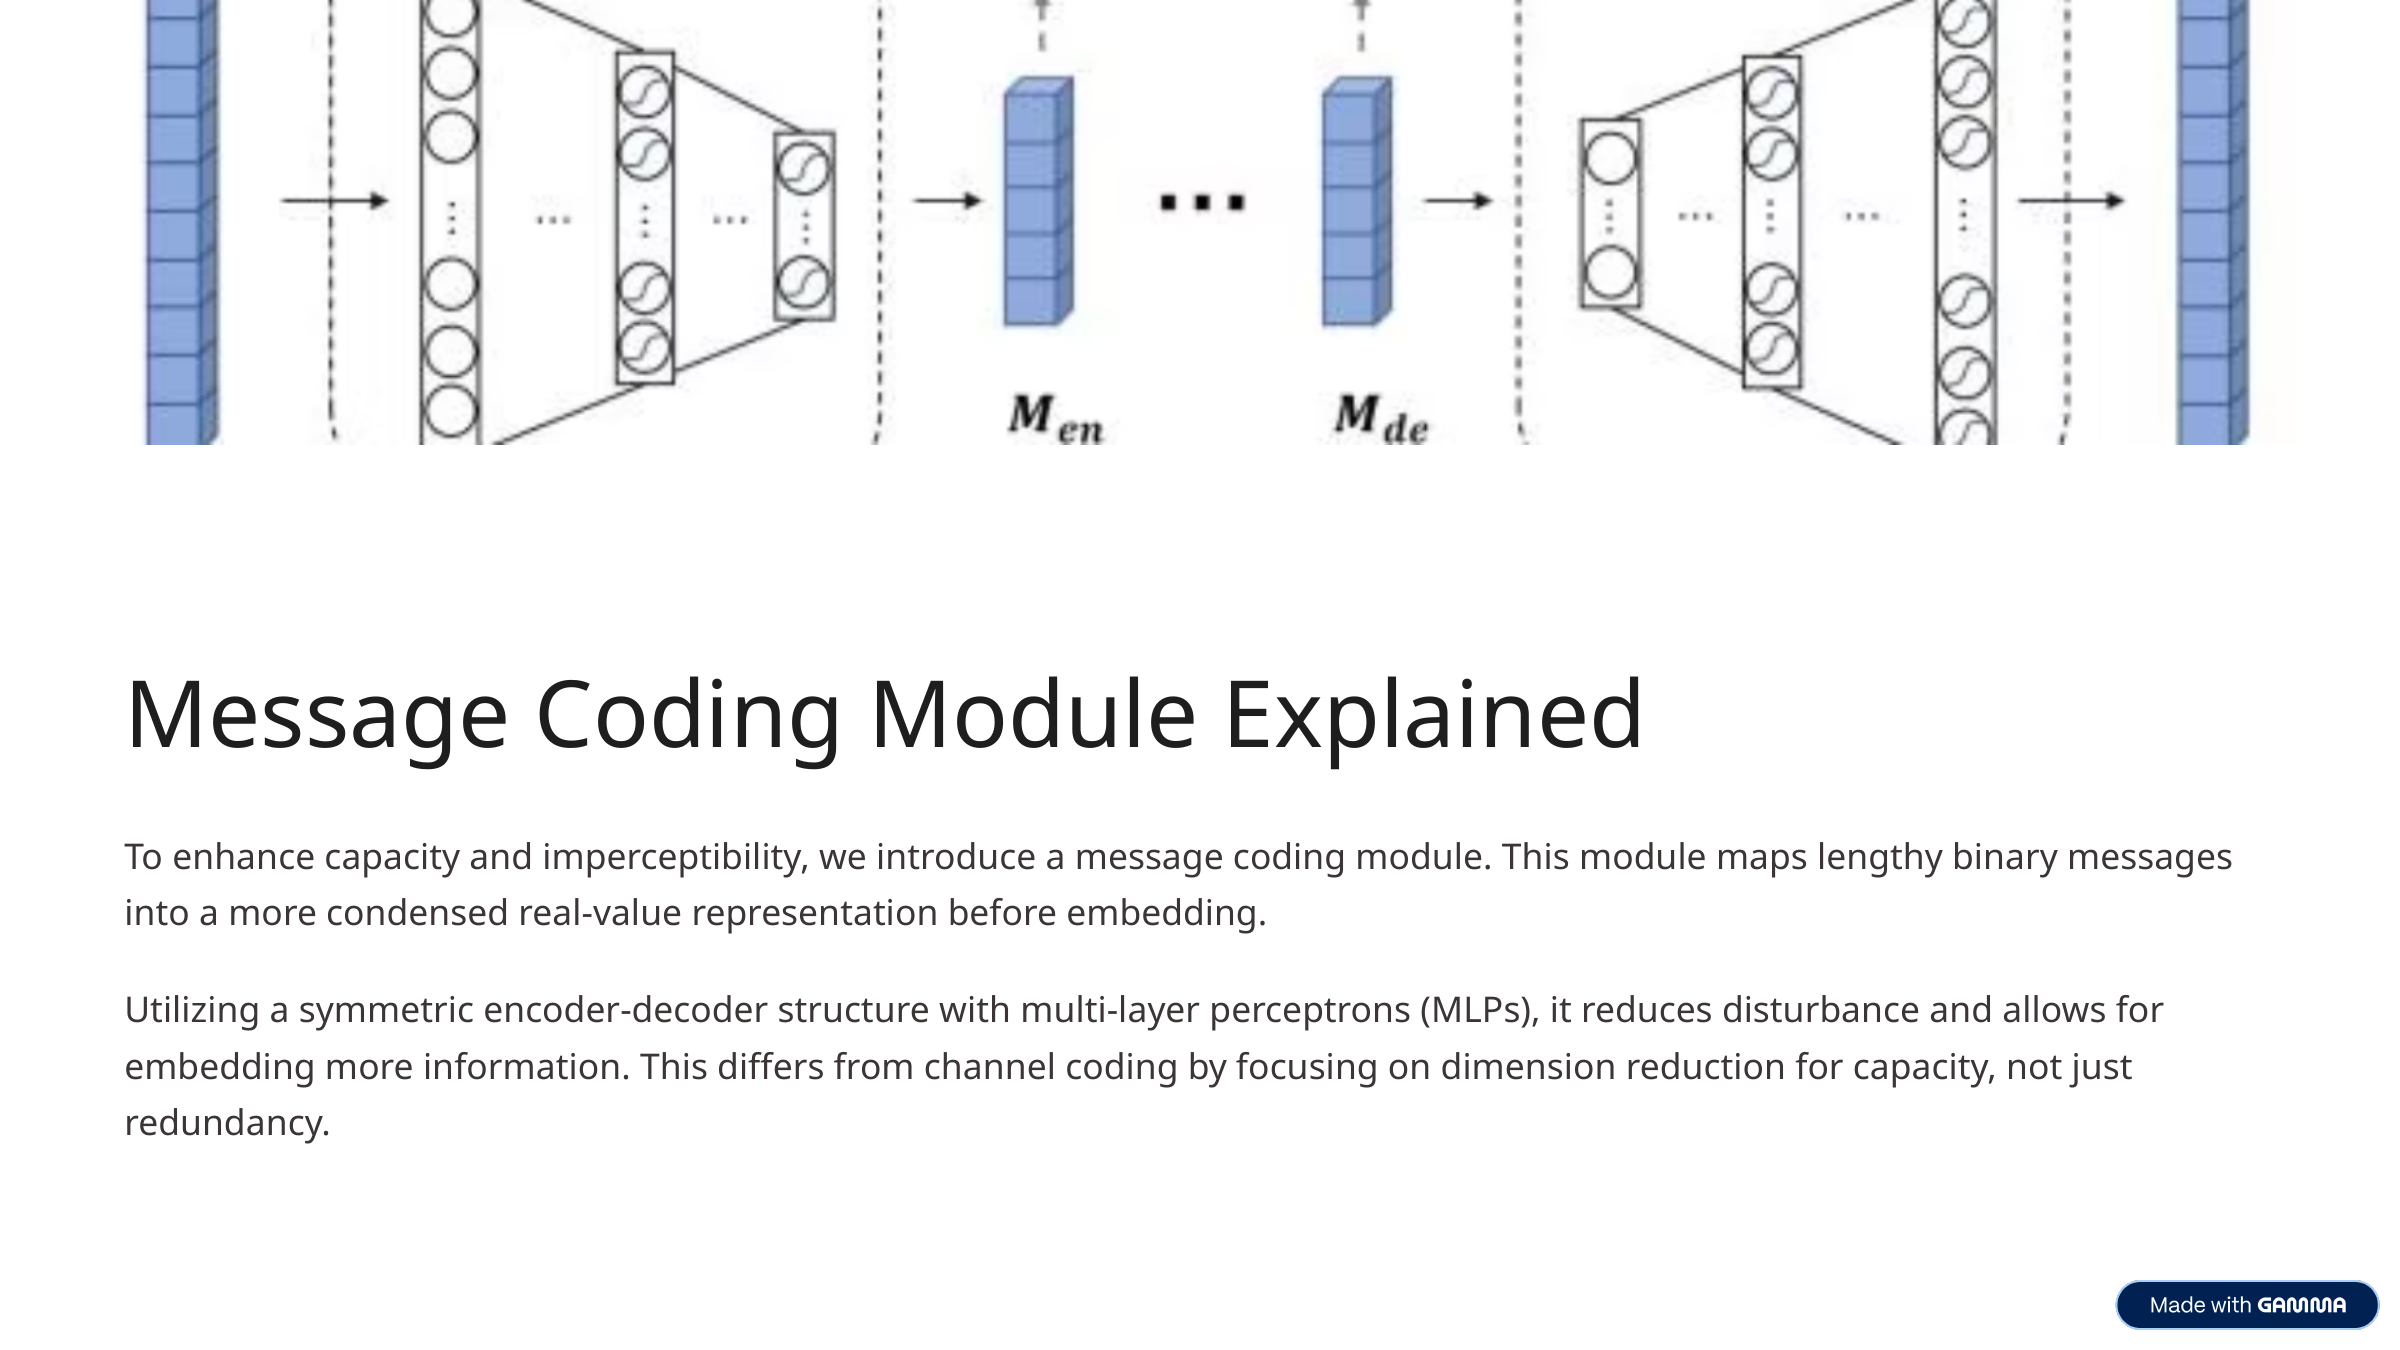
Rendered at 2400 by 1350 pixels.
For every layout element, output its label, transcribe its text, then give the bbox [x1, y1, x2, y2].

text_box Message Coding Module Explained [124, 649, 1809, 767]
text_box Utilizing a symmetric encoder-decoder structure with multi-layer perceptrons (MLPs), it reduces disturbance and allows for embedding more information. This differs from channel coding by focusing on dimension reduction for capacity, not just redundancy. [124, 973, 2276, 1145]
picture [2106, 1271, 2389, 1339]
text_box To enhance capacity and imperceptibility, we introduce a message coding module. This module maps lengthy binary messages into a more condensed real-value representation before embedding. [124, 819, 2276, 934]
picture [0, 0, 2400, 445]
